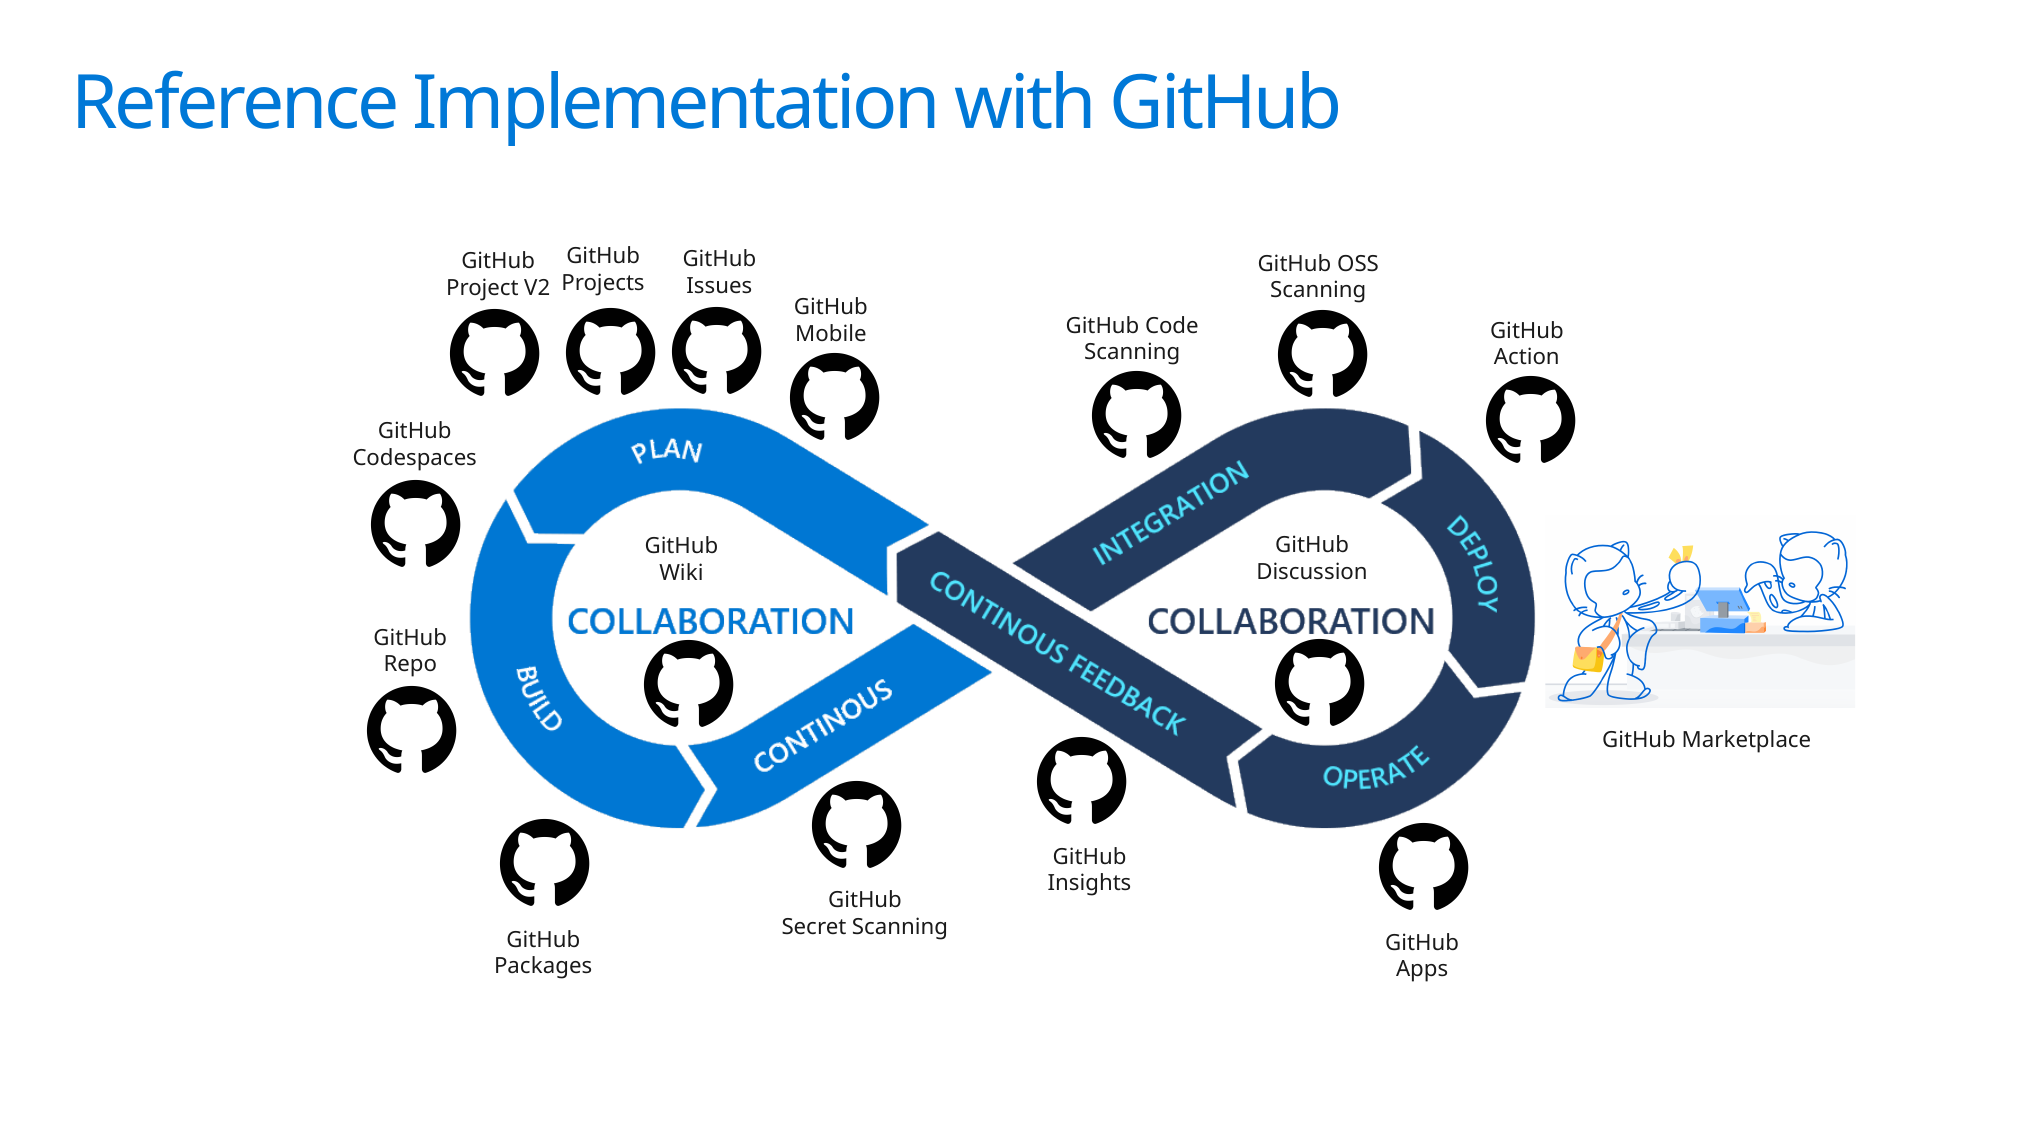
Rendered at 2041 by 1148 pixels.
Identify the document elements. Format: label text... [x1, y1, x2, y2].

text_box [421, 246, 576, 412]
text_box Reference Implementation with GitHub [71, 37, 1969, 164]
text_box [1056, 310, 1209, 475]
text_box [526, 241, 681, 411]
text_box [350, 416, 480, 583]
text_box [1545, 515, 1856, 753]
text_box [1352, 816, 1493, 984]
picture [456, 397, 1542, 852]
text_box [1451, 315, 1603, 480]
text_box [605, 531, 758, 743]
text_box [1236, 530, 1389, 742]
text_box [681, 244, 797, 410]
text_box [1242, 248, 1395, 413]
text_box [728, 774, 1002, 941]
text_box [953, 730, 1226, 897]
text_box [754, 292, 907, 456]
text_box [479, 812, 608, 981]
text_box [346, 622, 475, 789]
